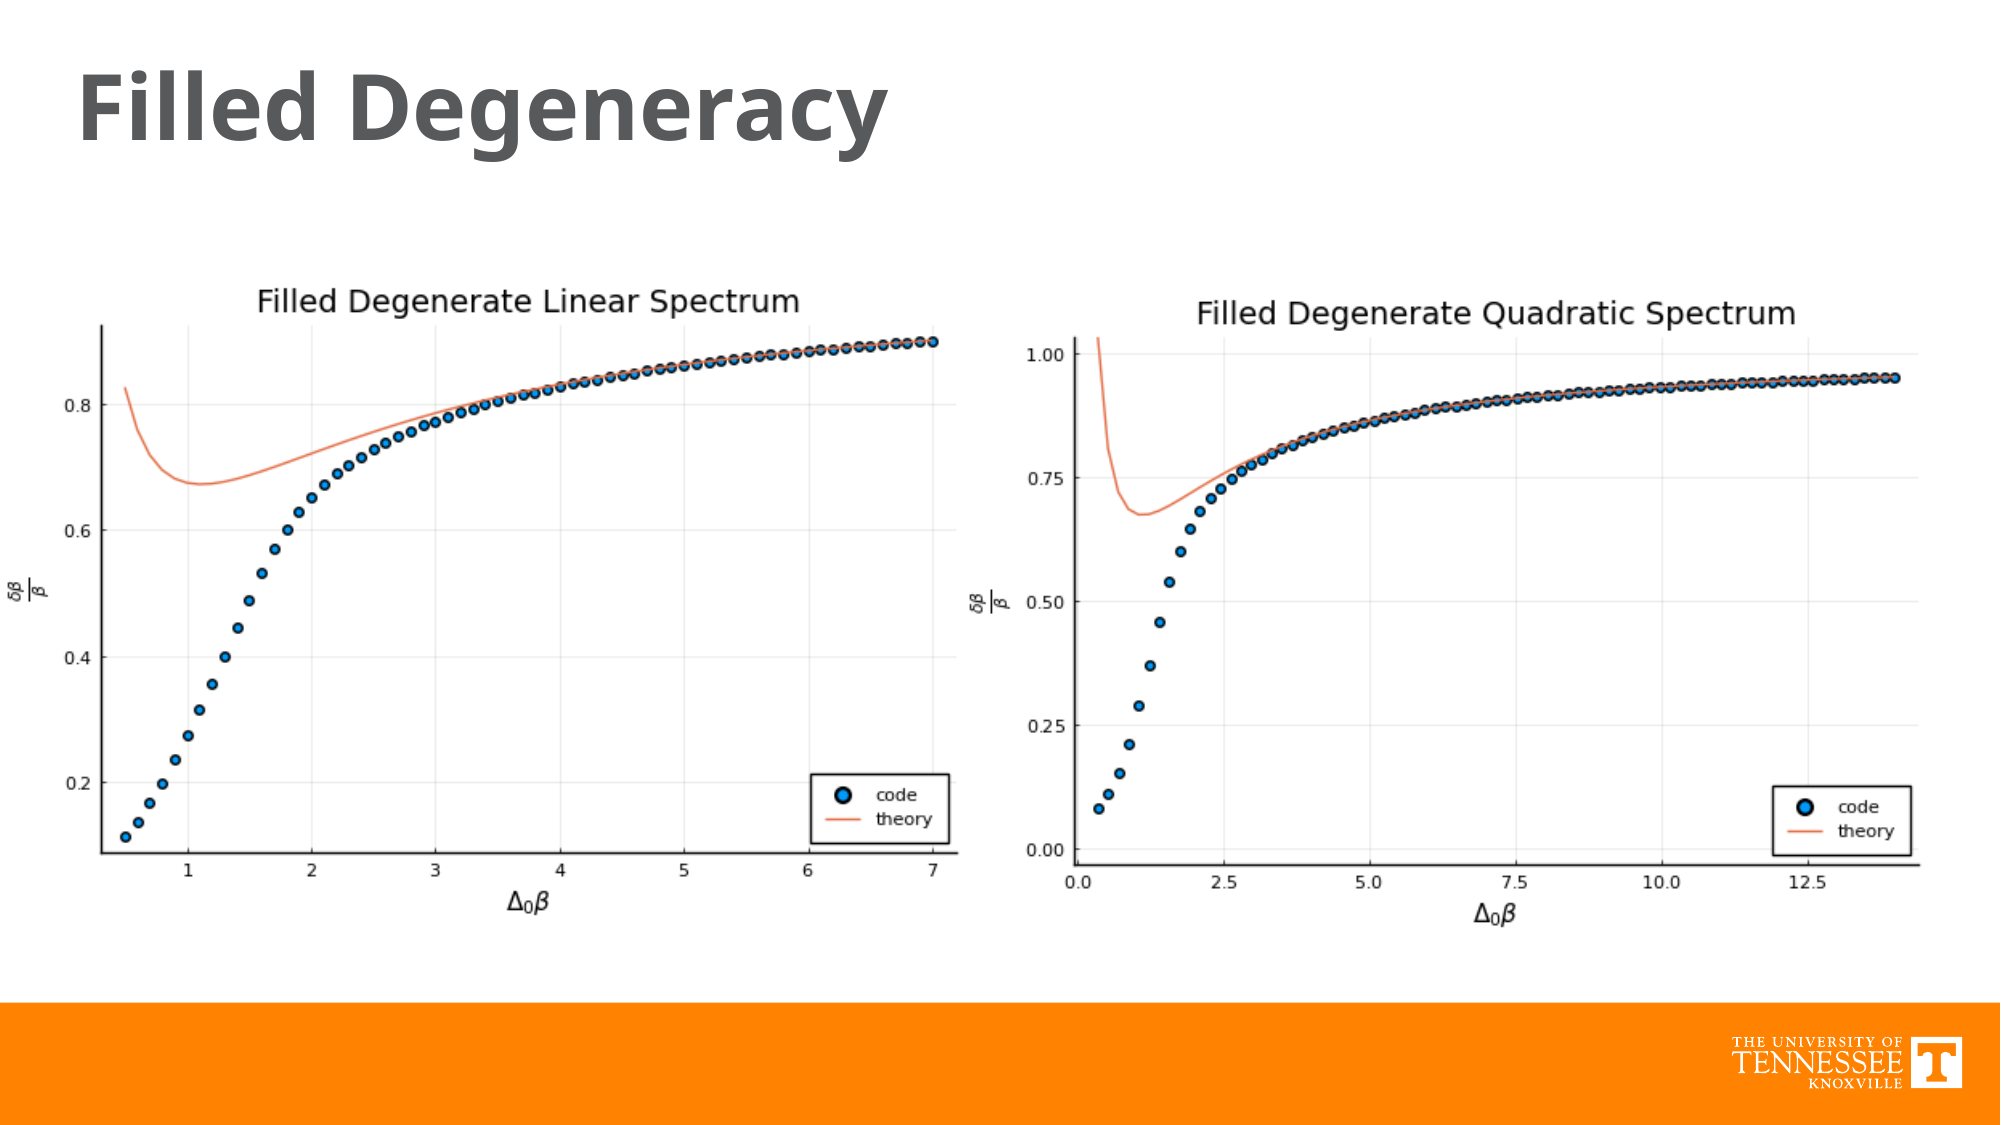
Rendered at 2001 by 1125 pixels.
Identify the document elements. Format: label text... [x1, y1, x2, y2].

title Filled Degeneracy [75, 37, 1925, 160]
picture [0, 282, 1925, 937]
